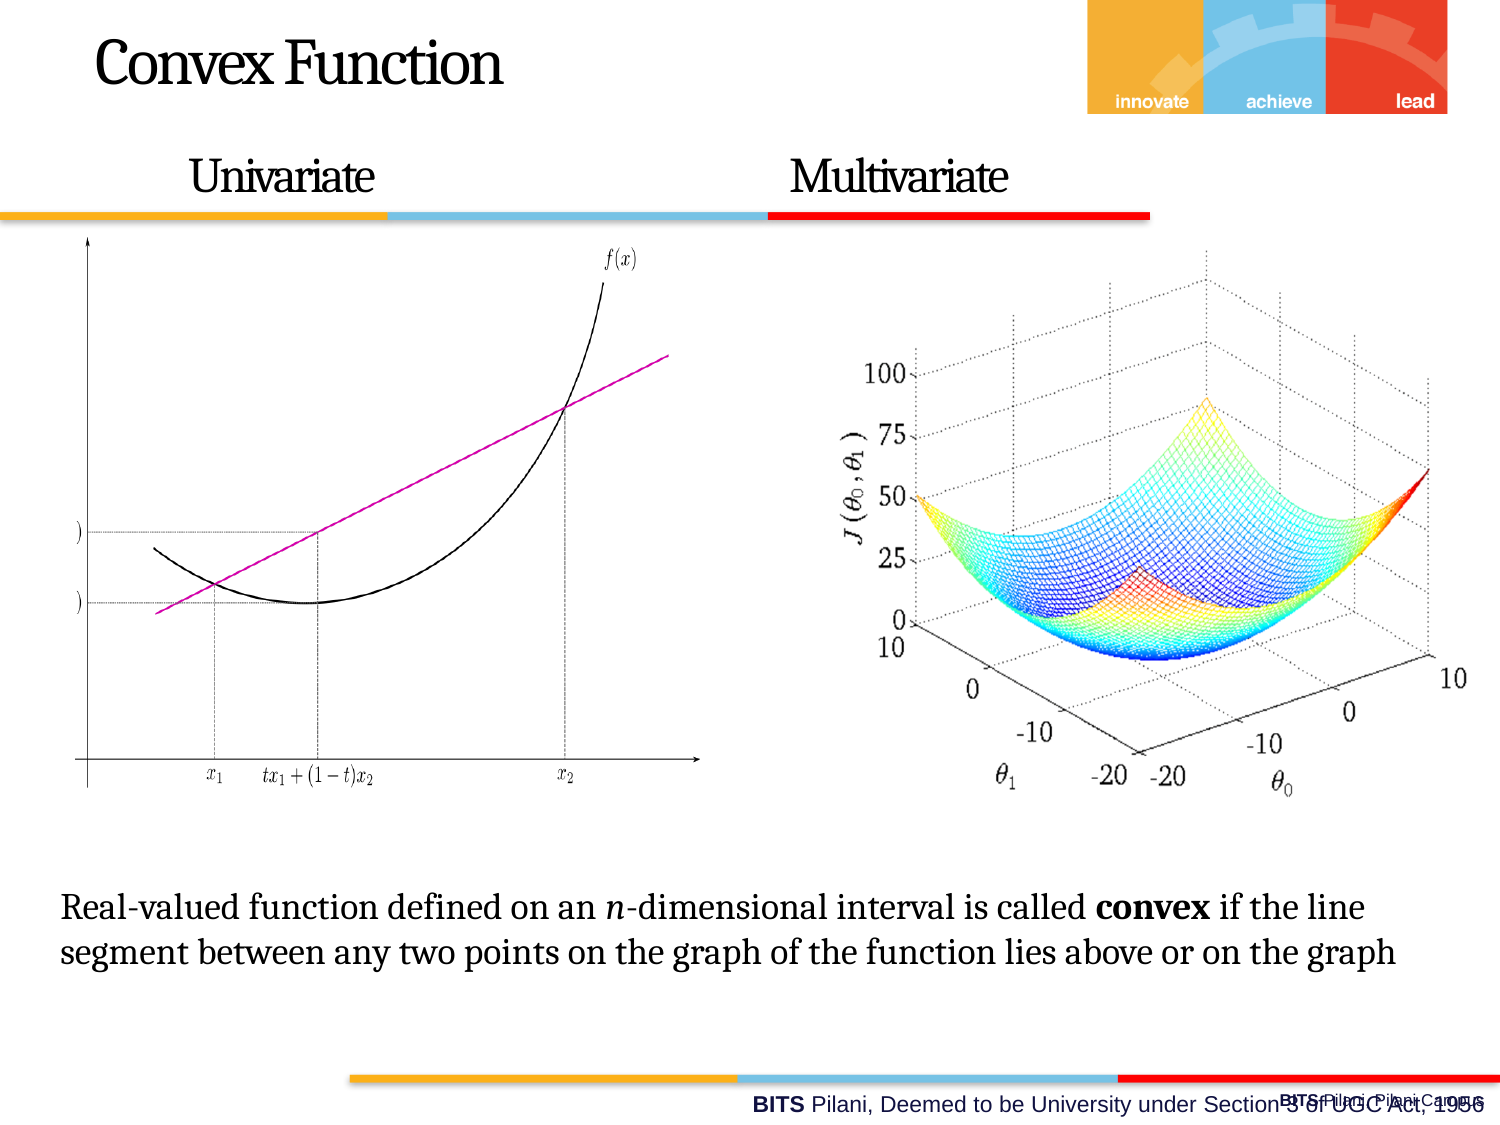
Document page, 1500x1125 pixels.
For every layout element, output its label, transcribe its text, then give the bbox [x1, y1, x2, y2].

text_box Real-valued function defined on an n-dimensional interval is called convex if the line segment between any two points on the graph of the function lies above or on the graph [45, 874, 1423, 980]
picture [1087, 0, 1448, 114]
picture [74, 237, 701, 788]
text_box Univariate Multivariate [124, 133, 1500, 212]
list Convex Function [43, 4, 1081, 113]
picture [830, 243, 1500, 813]
